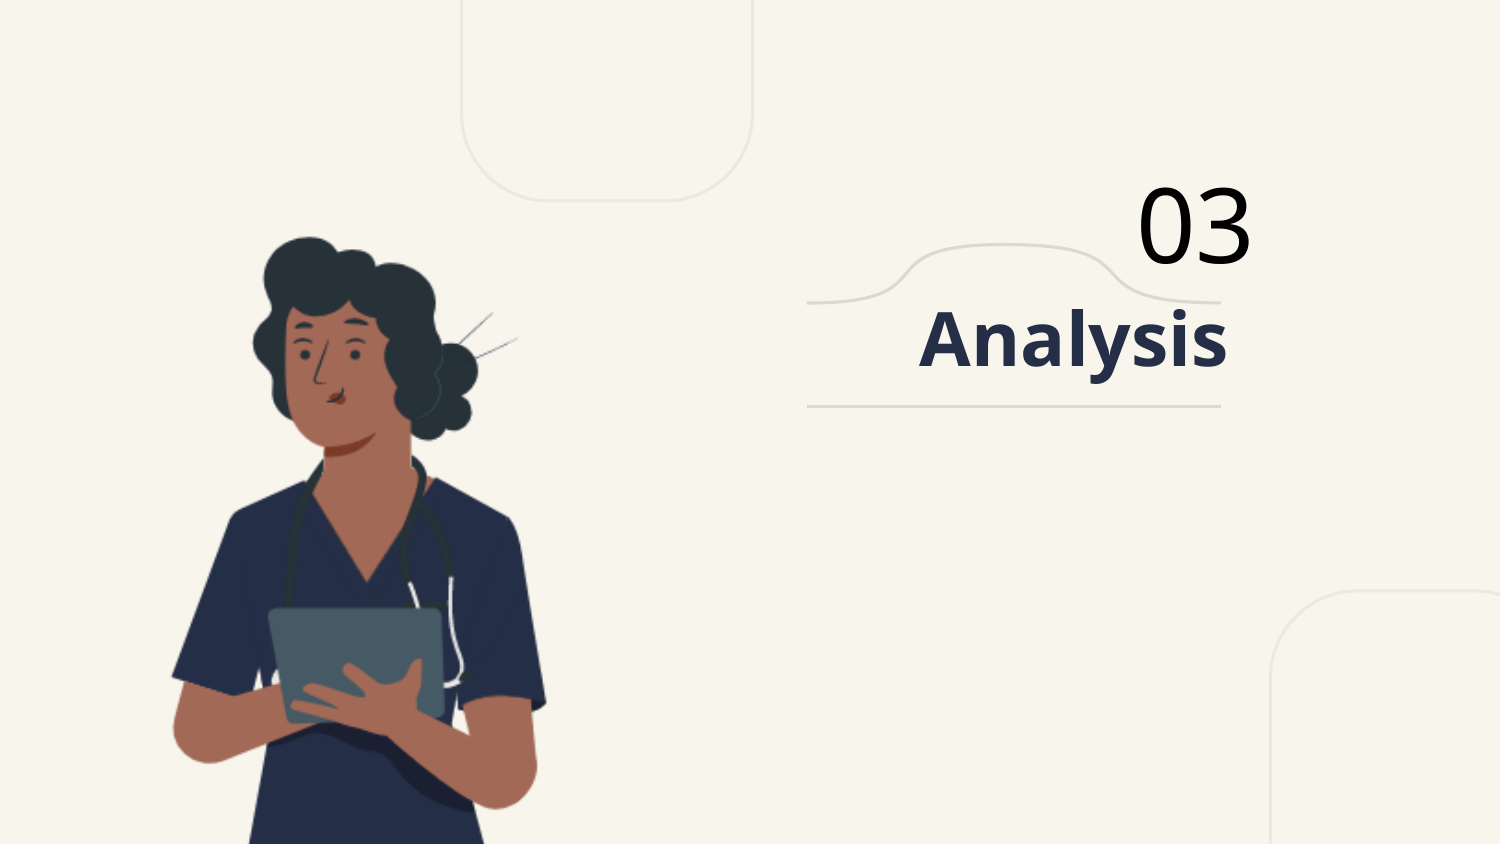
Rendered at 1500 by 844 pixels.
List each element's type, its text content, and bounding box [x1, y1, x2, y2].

title Analysis [690, 289, 1338, 384]
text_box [806, 244, 1221, 304]
text_box 03 [1121, 151, 1500, 292]
picture [117, 164, 597, 844]
